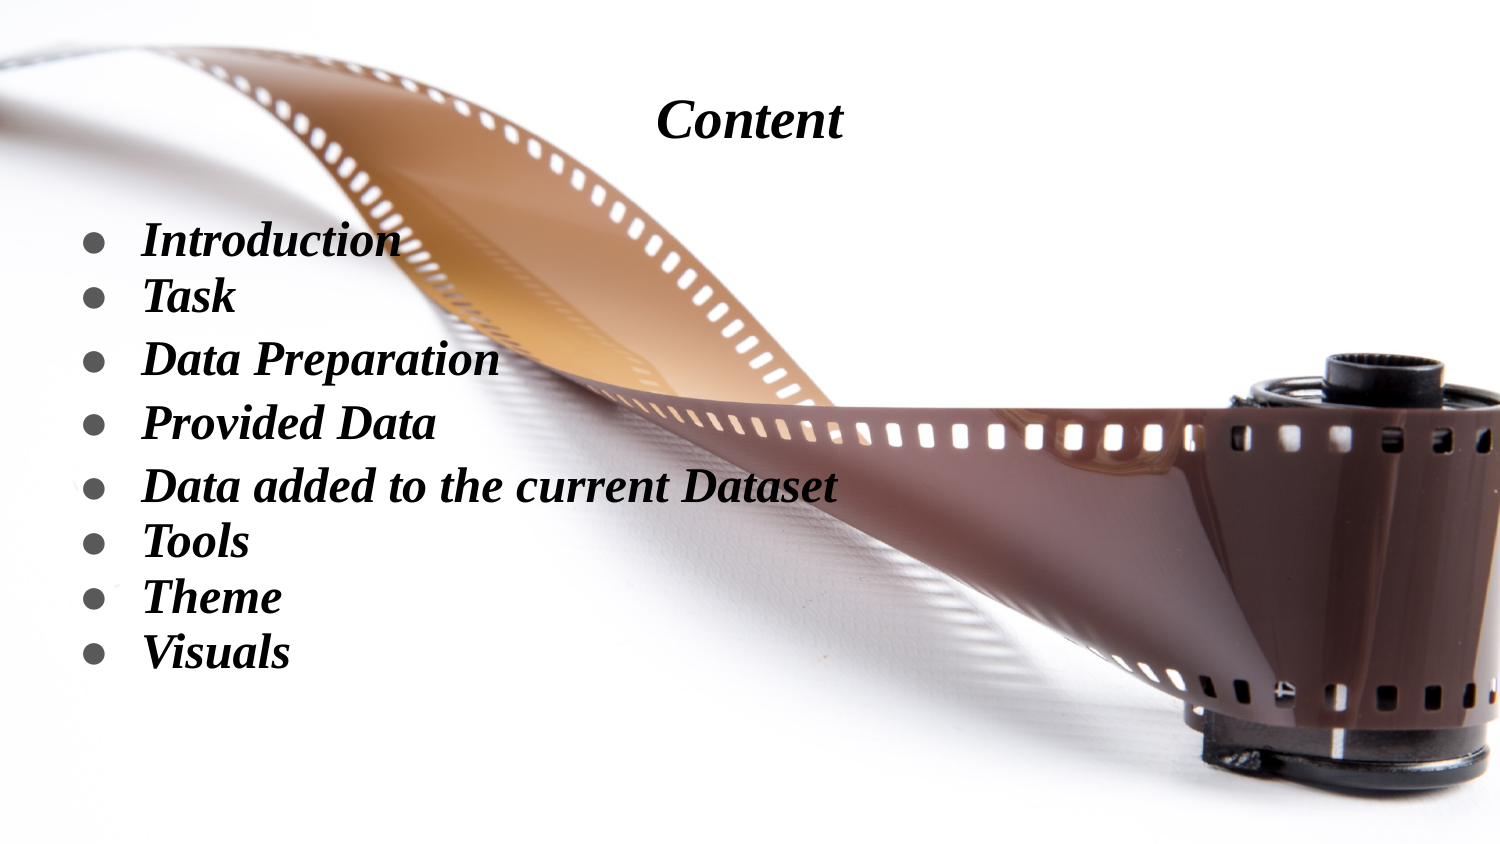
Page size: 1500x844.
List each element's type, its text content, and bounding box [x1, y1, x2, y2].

list Introduction Task Data Preparation Provided Data Data added to the current Dataset Tools Theme Visuals [51, 189, 1449, 750]
picture [0, 0, 1500, 844]
title Content [51, 72, 1449, 167]
